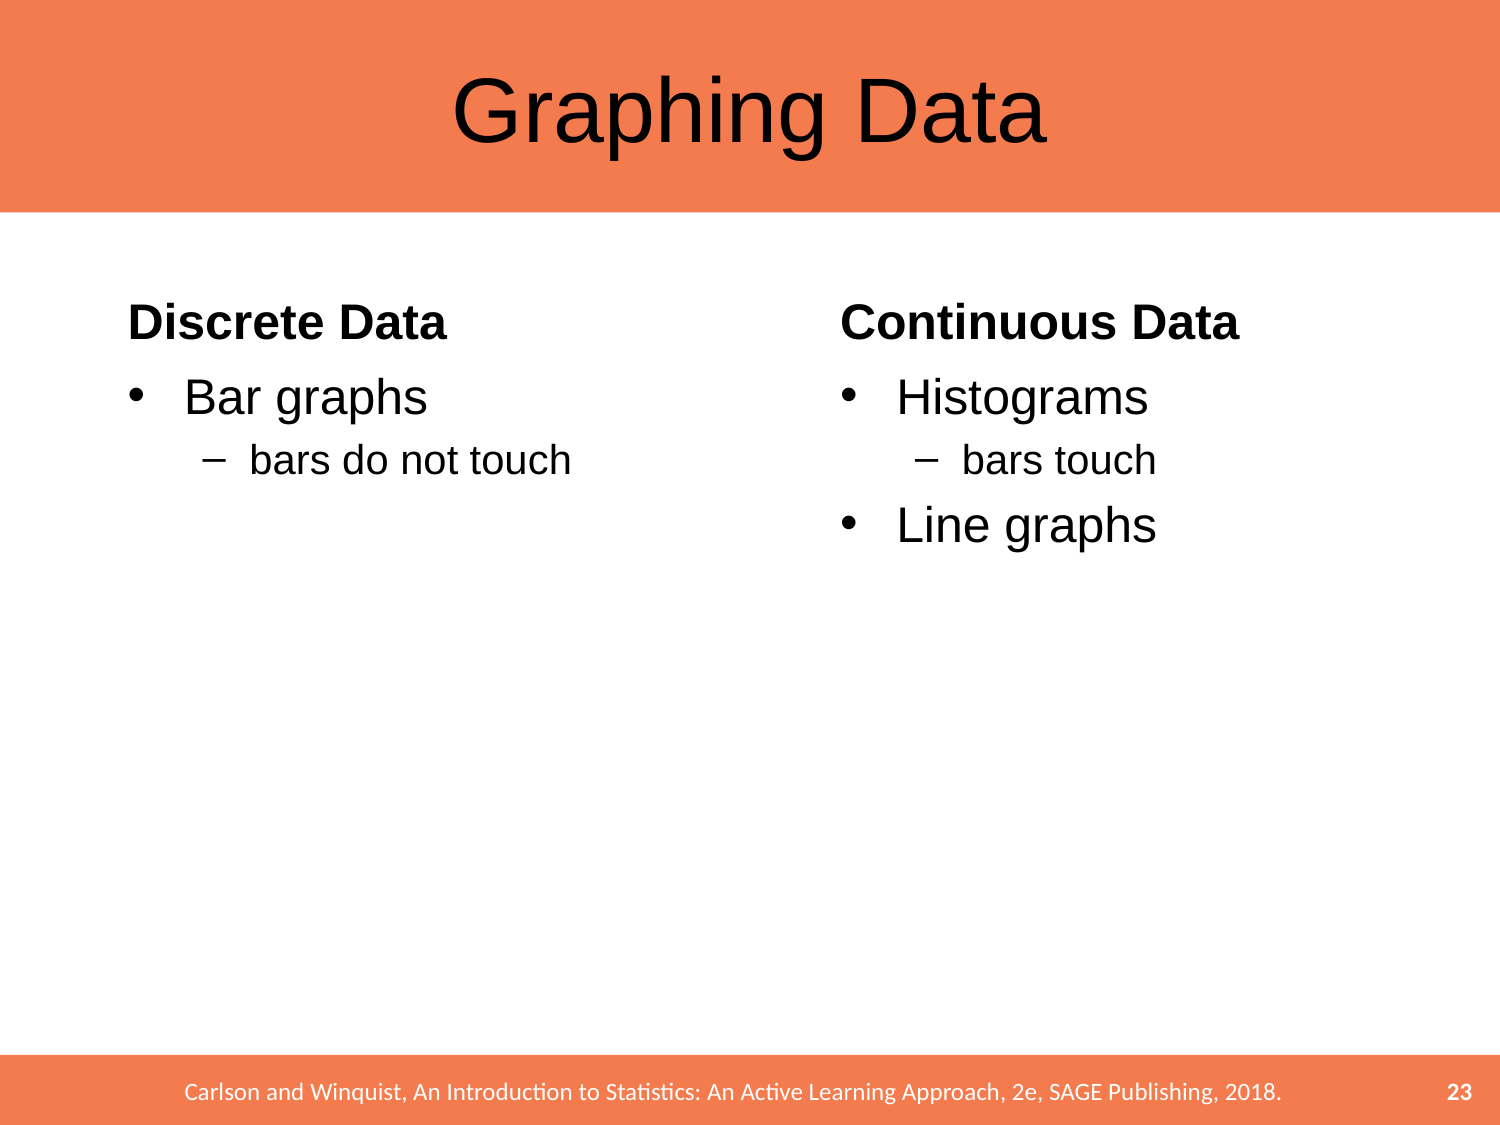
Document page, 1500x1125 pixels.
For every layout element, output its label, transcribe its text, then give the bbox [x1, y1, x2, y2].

list Bar graphs bars do not touch [112, 356, 725, 1005]
slide_number 23 [1387, 1060, 1488, 1120]
list Continuous Data [825, 251, 1425, 356]
footer Carlson and Winquist, An Introduction to Statistics: An Active Learning Approach, 2e, SAGE Publishing, 2018. [150, 1060, 1325, 1121]
list Discrete Data [112, 251, 725, 356]
list Histograms bars touch Line graphs [825, 356, 1425, 1005]
title Graphing Data [12, 18, 1488, 194]
